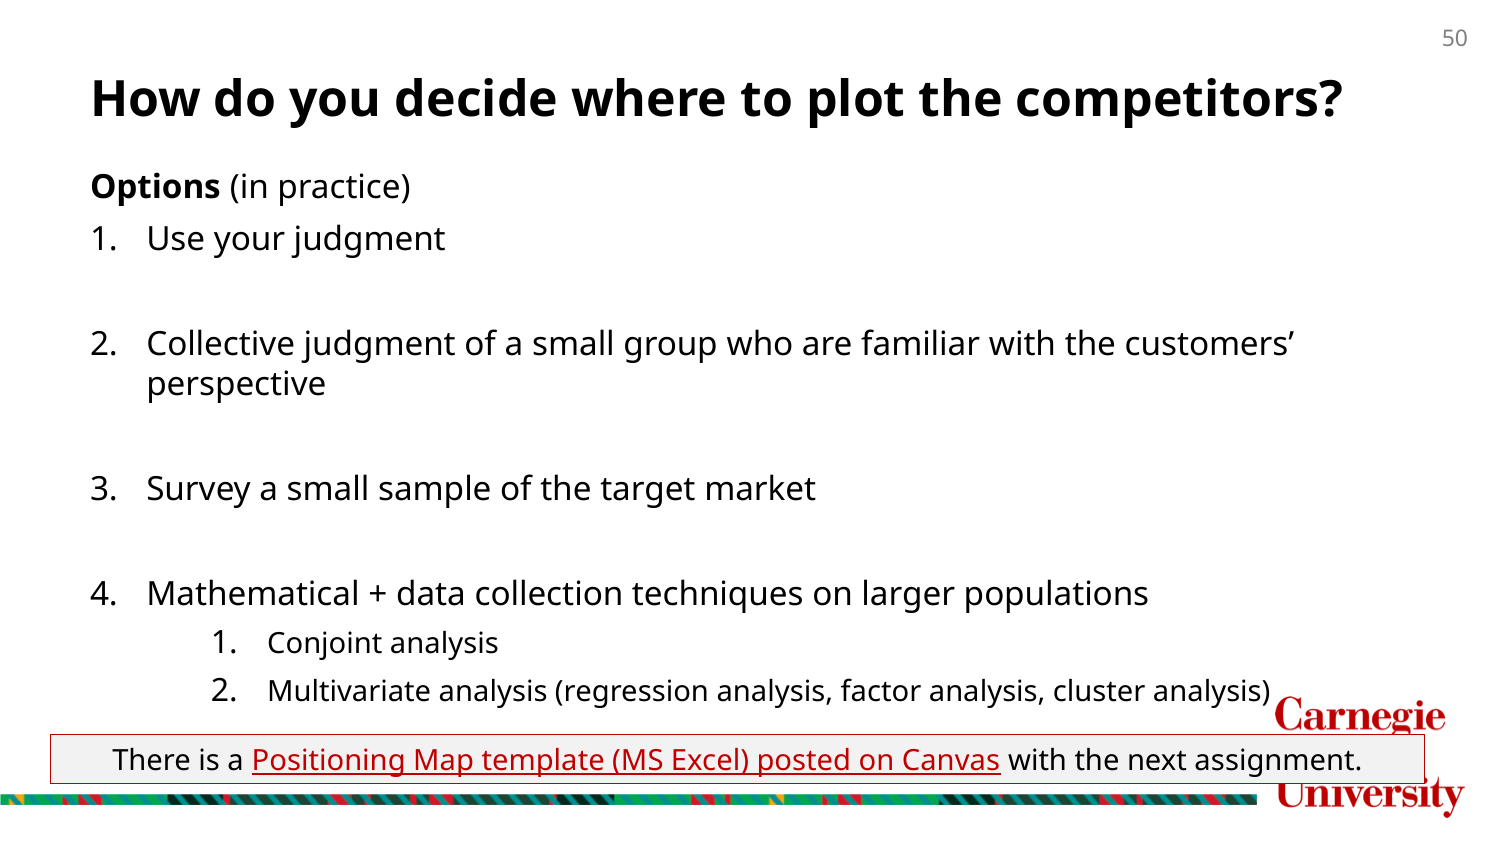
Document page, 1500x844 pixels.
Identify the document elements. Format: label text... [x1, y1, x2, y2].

picture [1275, 696, 1465, 818]
list Options (in practice) Use your judgment Collective judgment of a small group who are familiar with the customers’ perspective Survey a small sample of the target market Mathematical + data collection techniques on larger populations Conjoint analysis Multivariate analysis (regression analysis, factor analysis, cluster analysis) [75, 157, 1425, 721]
text_box There is a Positioning Map template (MS Excel) posted on Canvas with the next assignment. [50, 734, 1425, 784]
picture [1, 795, 1256, 805]
title How do you decide where to plot the competitors? [75, 59, 1425, 157]
